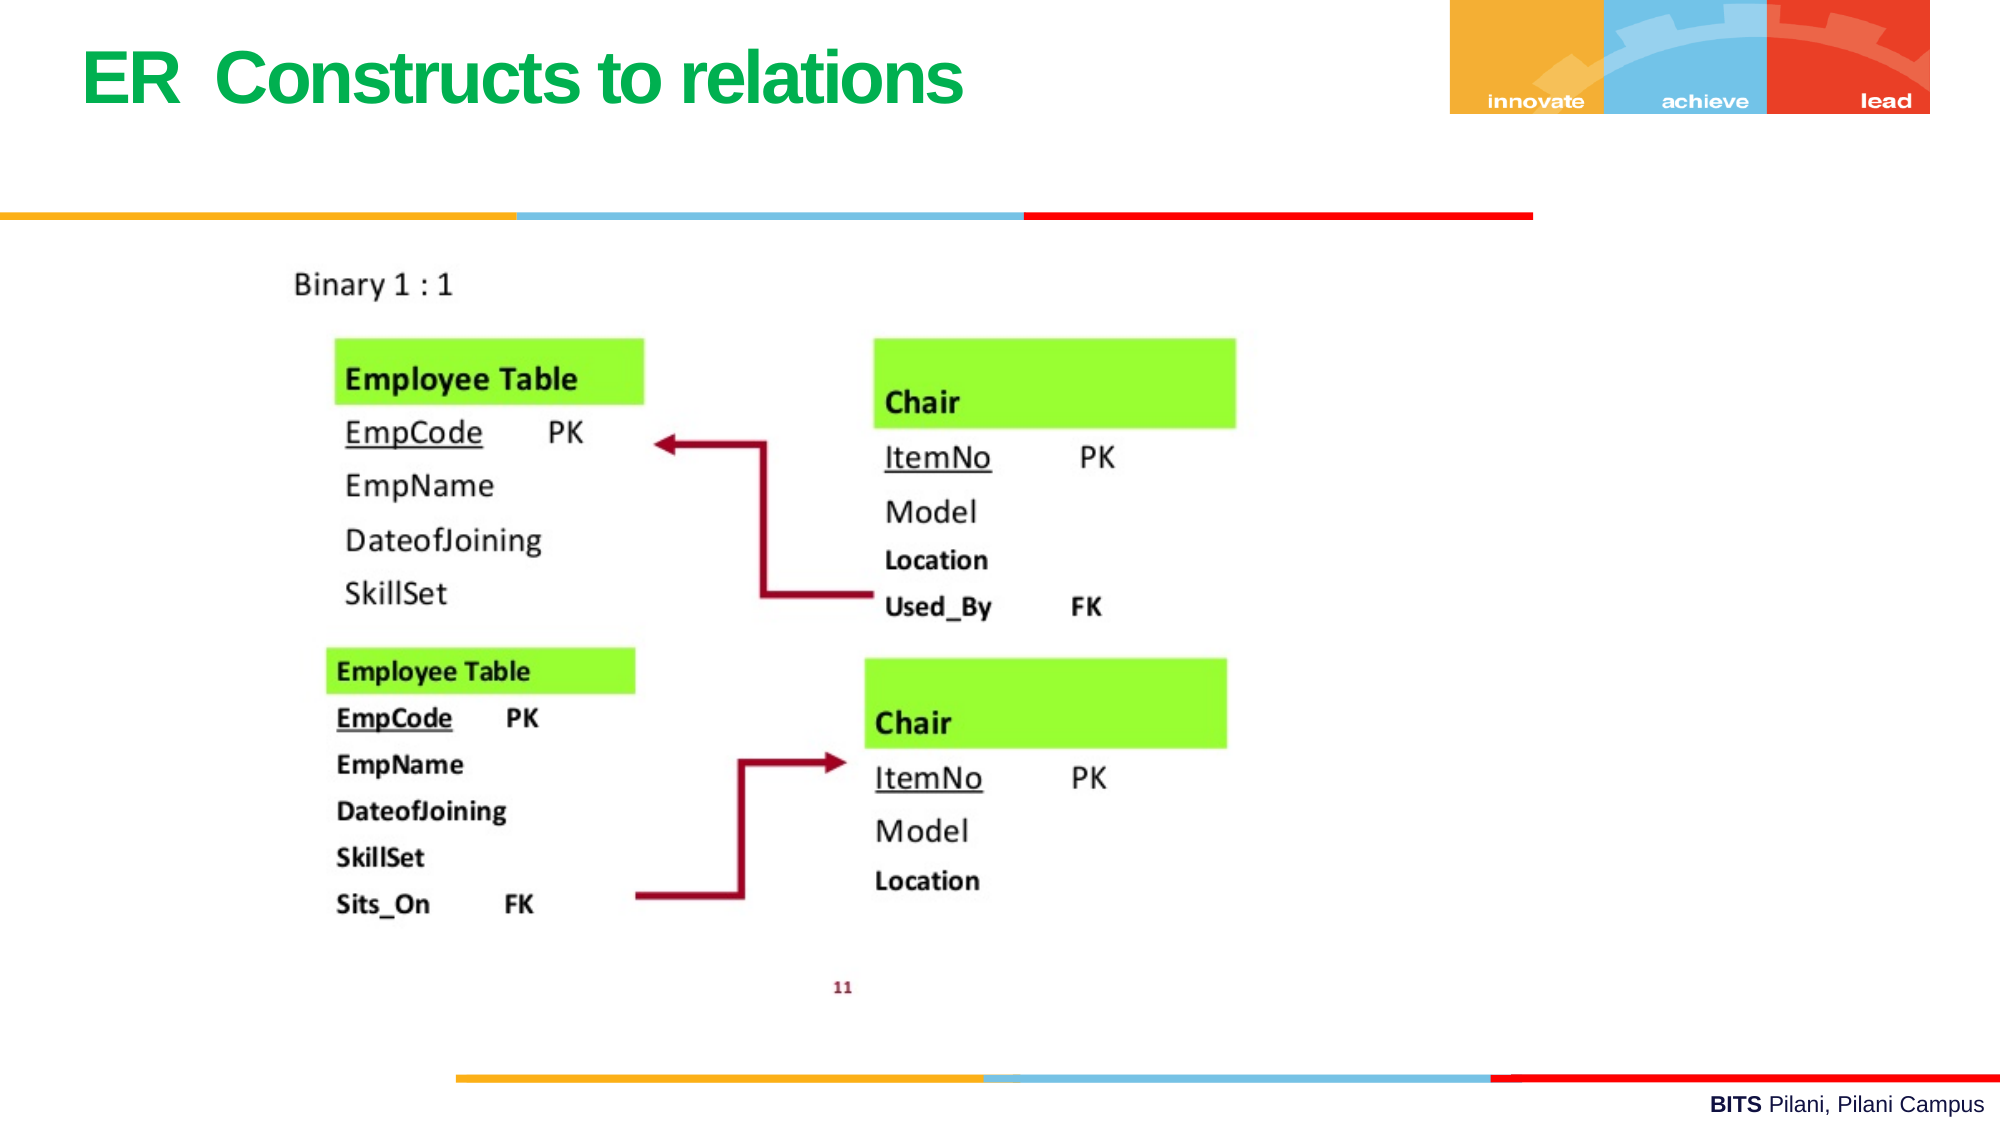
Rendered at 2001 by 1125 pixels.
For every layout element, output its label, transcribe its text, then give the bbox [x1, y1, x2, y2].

list ER Constructs to relations [66, 24, 1450, 213]
picture [1449, 0, 1930, 114]
picture [247, 224, 1307, 1020]
